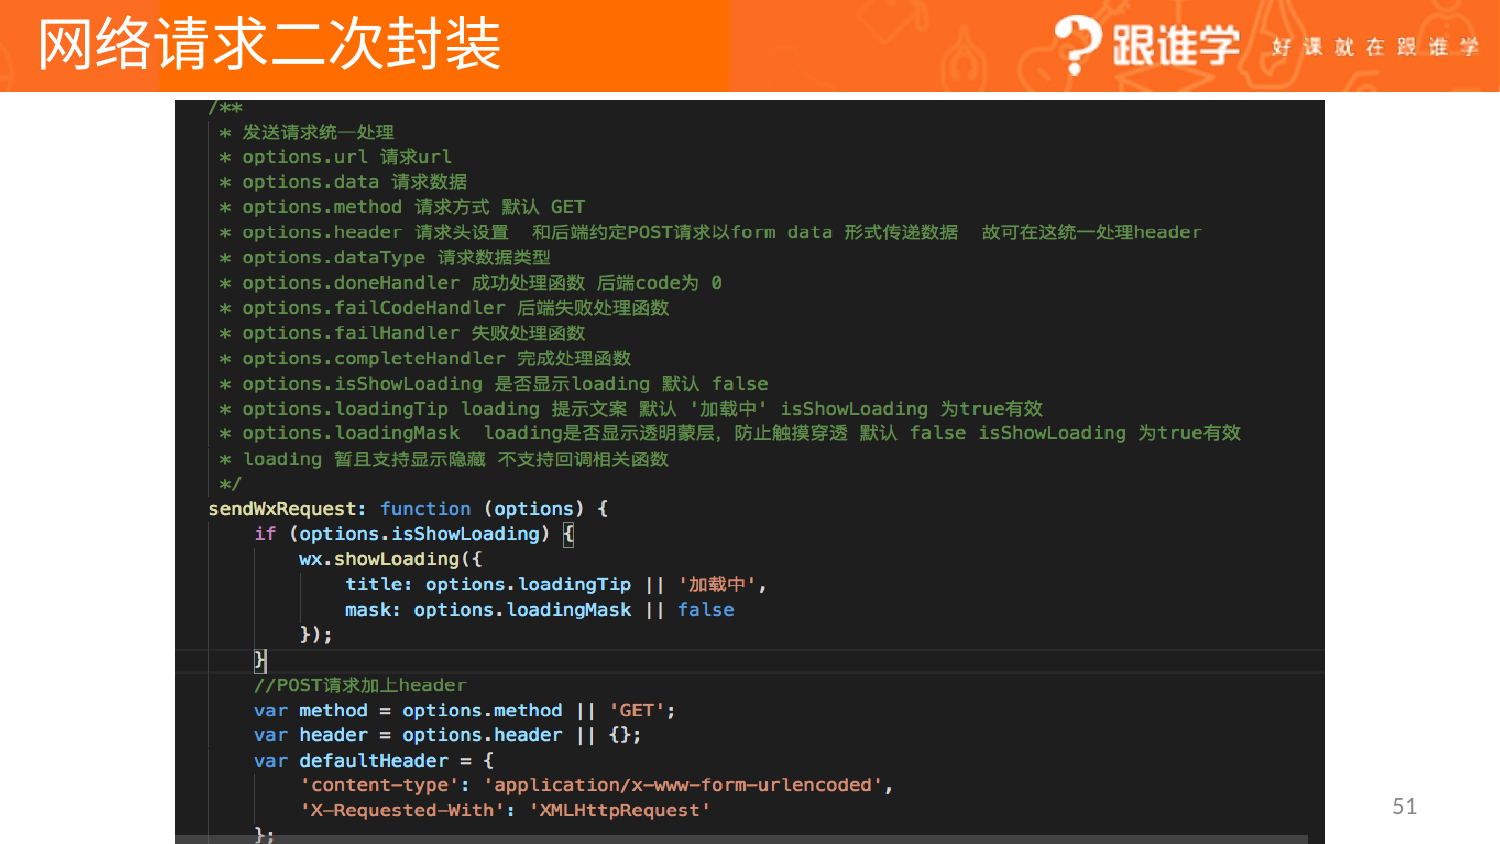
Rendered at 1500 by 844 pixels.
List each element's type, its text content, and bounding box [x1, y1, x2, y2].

slide_number 51 [1330, 781, 1426, 828]
picture [0, 0, 1500, 844]
